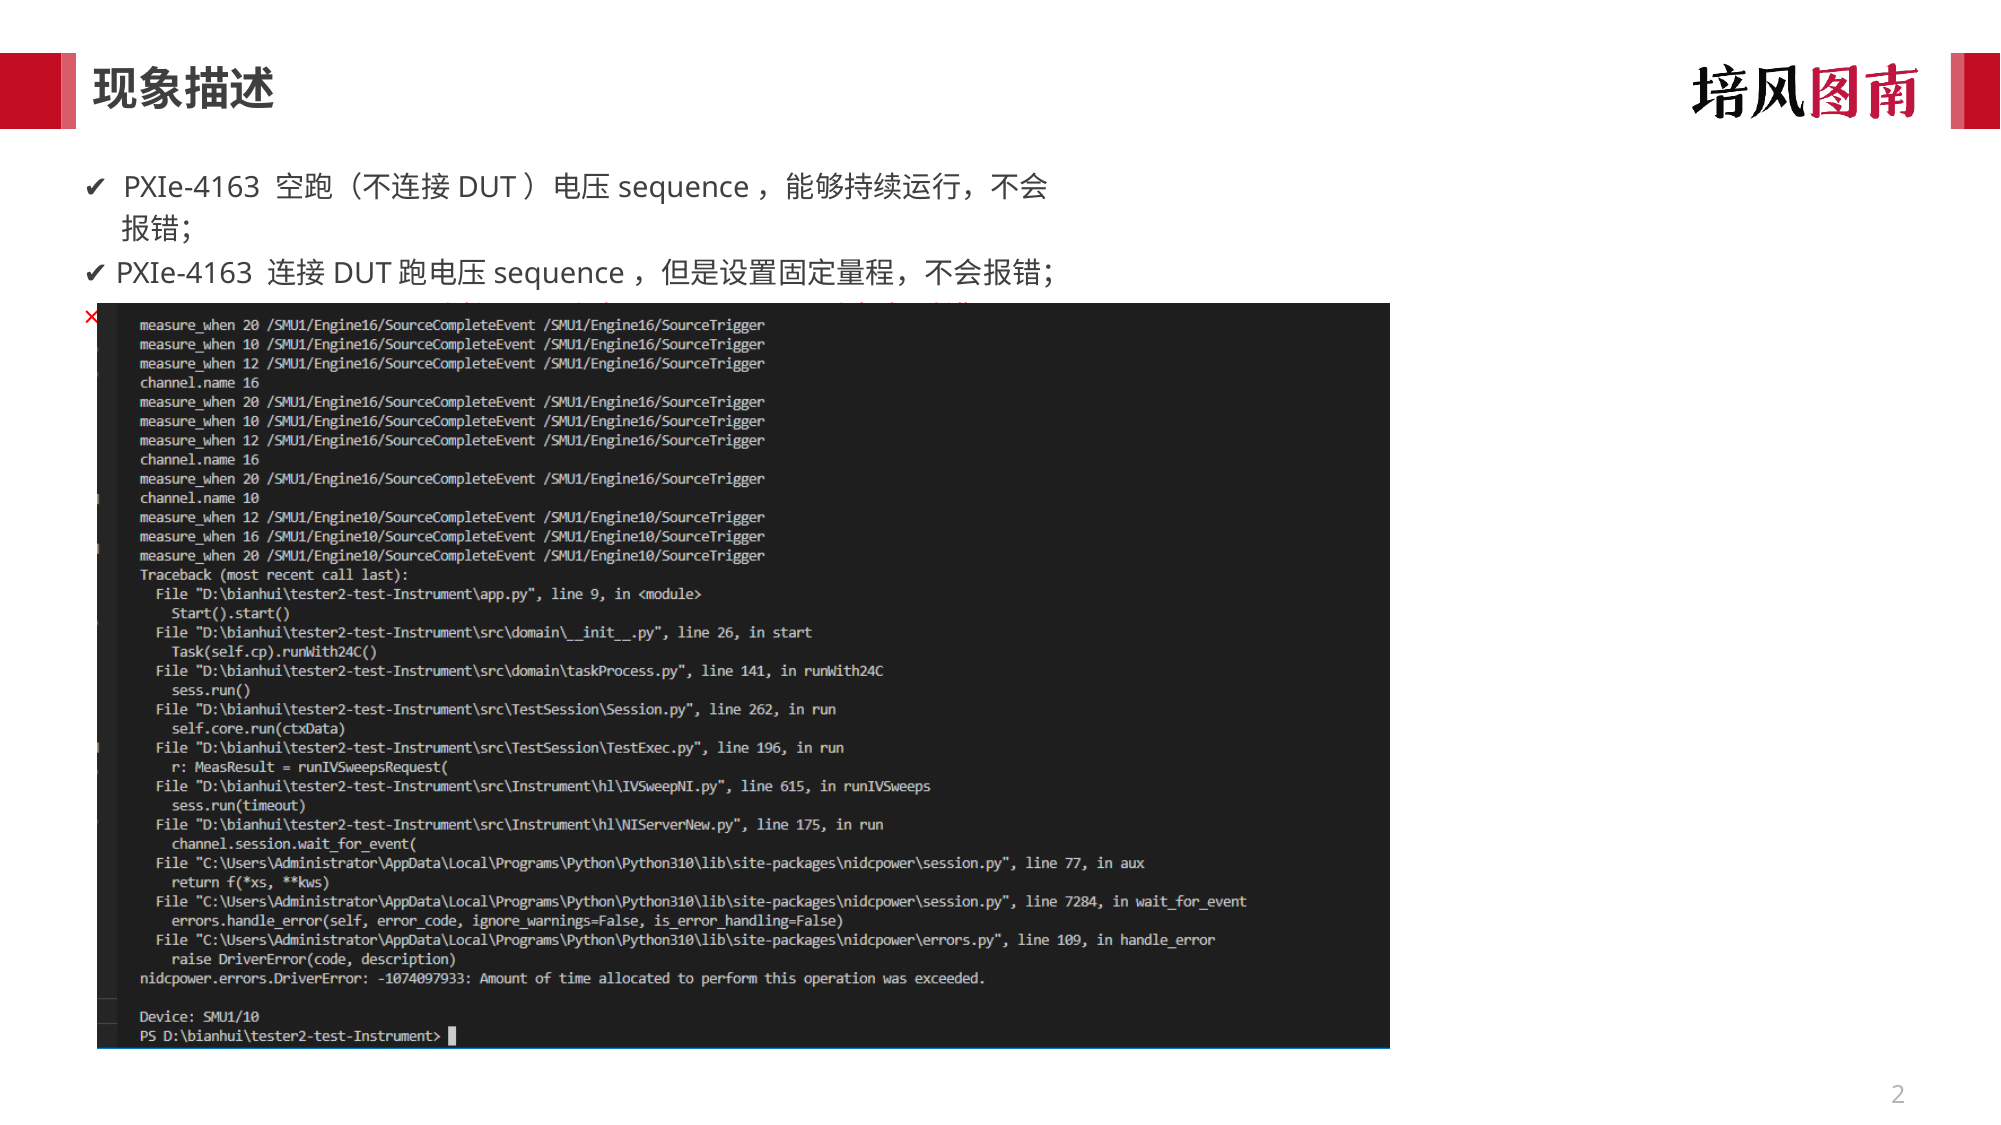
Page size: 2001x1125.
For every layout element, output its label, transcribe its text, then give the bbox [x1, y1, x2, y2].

picture [1688, 61, 1921, 123]
slide_number 2 [1838, 1064, 1921, 1125]
text_box ✔ PXIe-4163 空跑（不连接DUT）电压sequence，能够持续运行，不会报错； ✔ PXIe-4163 连接DUT跑电压sequence，但是设置固定量程，不会报错； × PXIe-4163 autorange，连接DUT跑电压sequence，会报超时错误。 [65, 153, 1090, 298]
title 现象描述 [77, 58, 1586, 122]
picture [97, 303, 1390, 1049]
